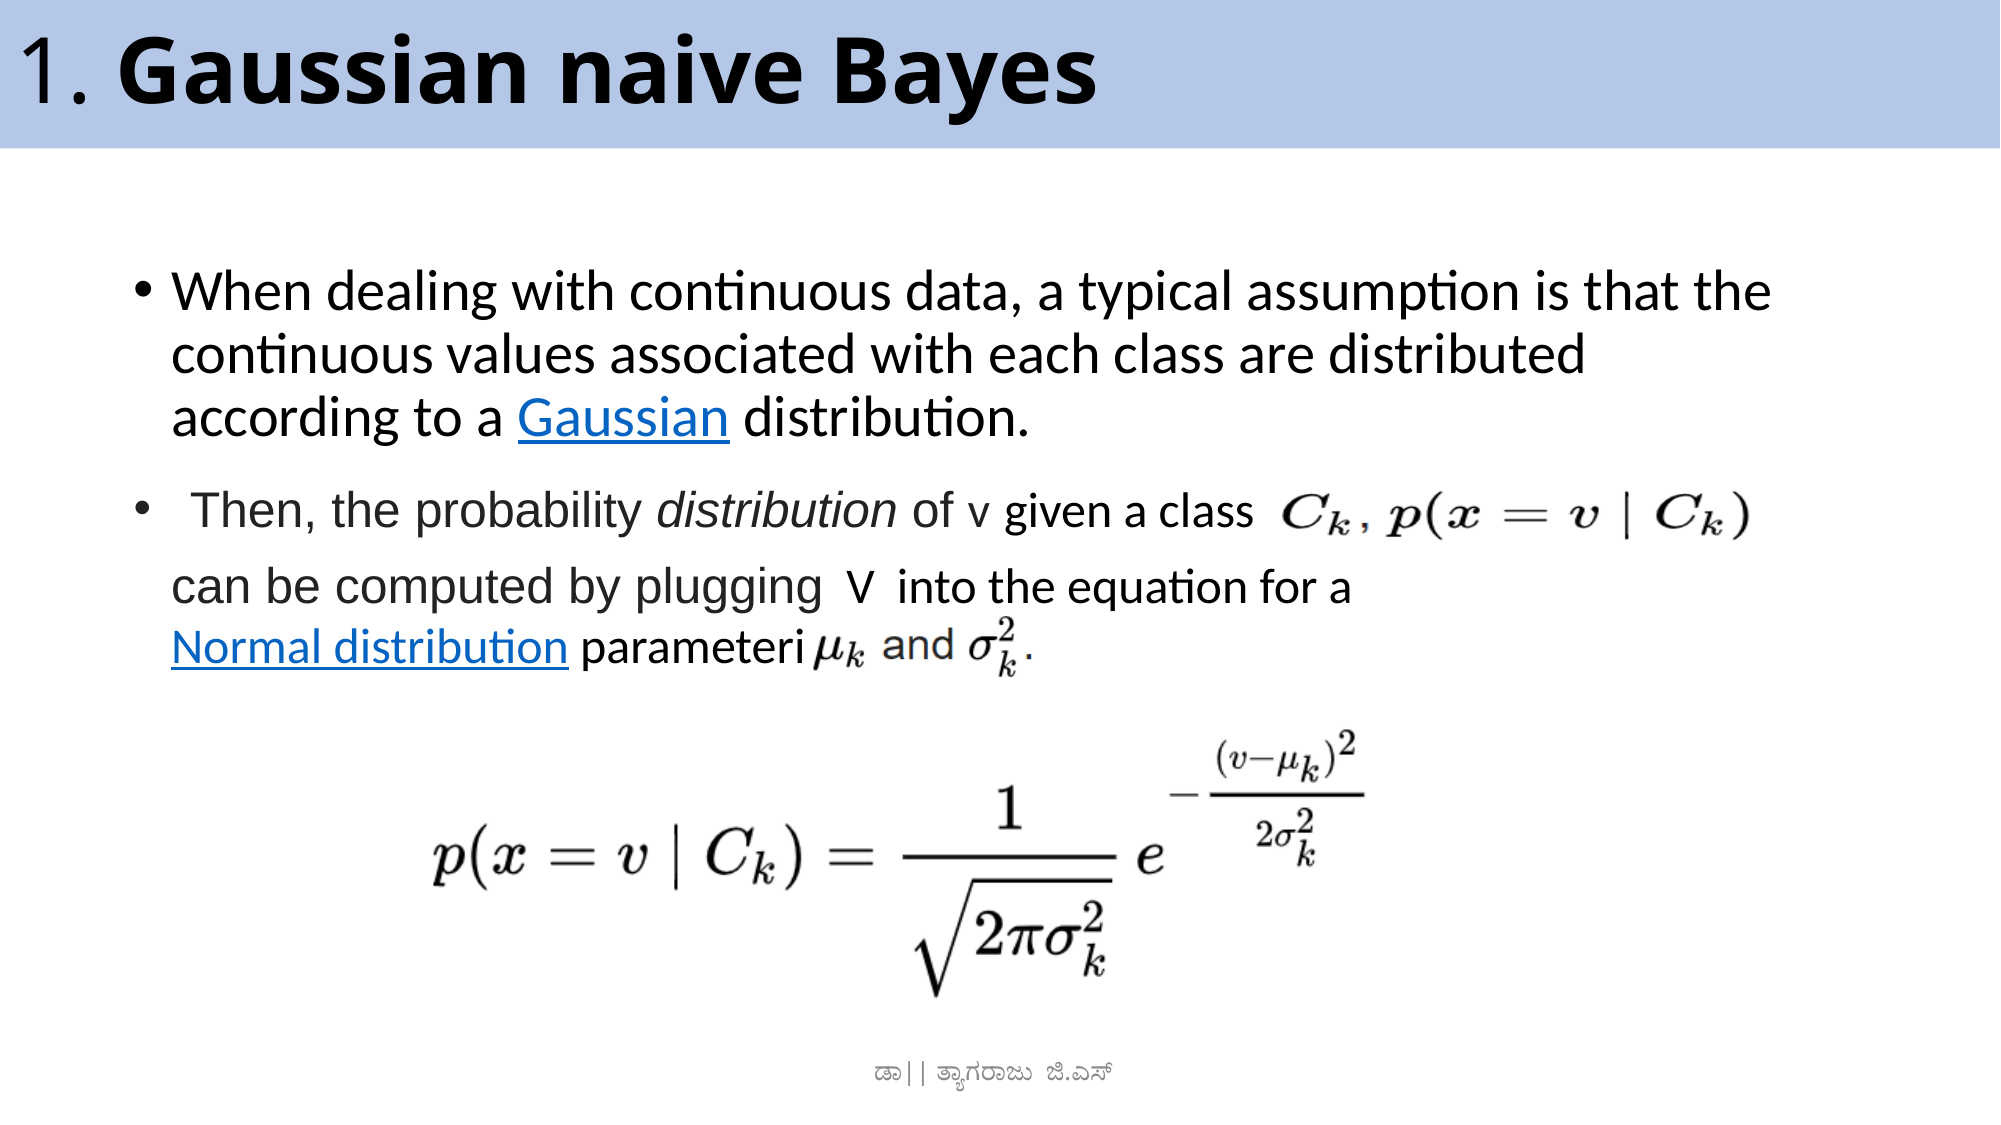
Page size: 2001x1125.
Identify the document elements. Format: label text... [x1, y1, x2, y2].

picture [1270, 485, 1757, 546]
text_box can be computed by plugging V into the equation for a Normal distribution parameterized by [156, 545, 1757, 681]
title 1. Gaussian naive Bayes [0, 0, 2000, 149]
picture [379, 697, 1466, 1031]
text_box Then, the probability distribution of v given a class [118, 470, 1291, 545]
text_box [806, 615, 1039, 682]
list When dealing with continuous data, a typical assumption is that the continuous values associated with each class are distributed according to a Gaussian distribution. [118, 252, 1844, 489]
footer ಡಾ|| ತ್ಯಾಗರಾಜು ಜಿ.ಎಸ್ [662, 1042, 1338, 1103]
